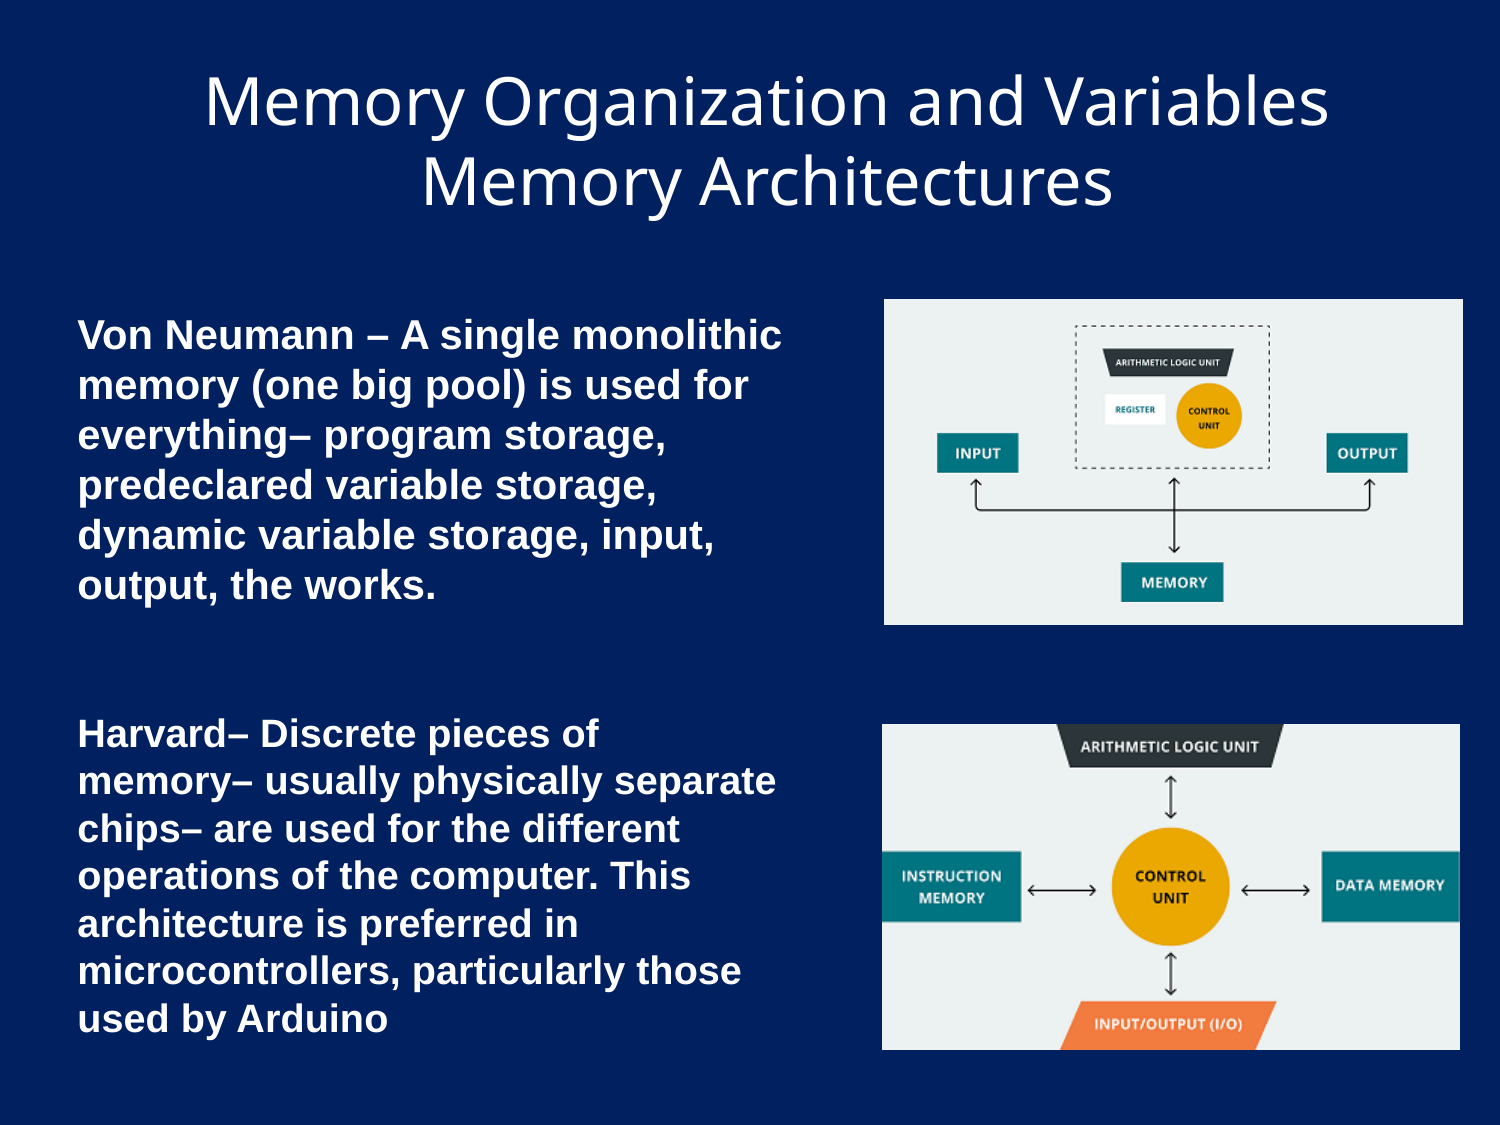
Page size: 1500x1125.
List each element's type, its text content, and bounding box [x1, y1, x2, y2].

picture [884, 299, 1463, 626]
list Von Neumann – A single monolithic memory (one big pool) is used for everything– program storage, predeclared variable storage, dynamic variable storage, input, output, the works. [62, 299, 800, 650]
title Memory Organization and Variables Memory Architectures [75, 45, 1460, 233]
text_box Harvard– Discrete pieces of memory– usually physically separate chips– are used for the different operations of the computer. This architecture is preferred in microcontrollers, particularly those used by Arduino [62, 699, 800, 1050]
picture [881, 724, 1460, 1051]
